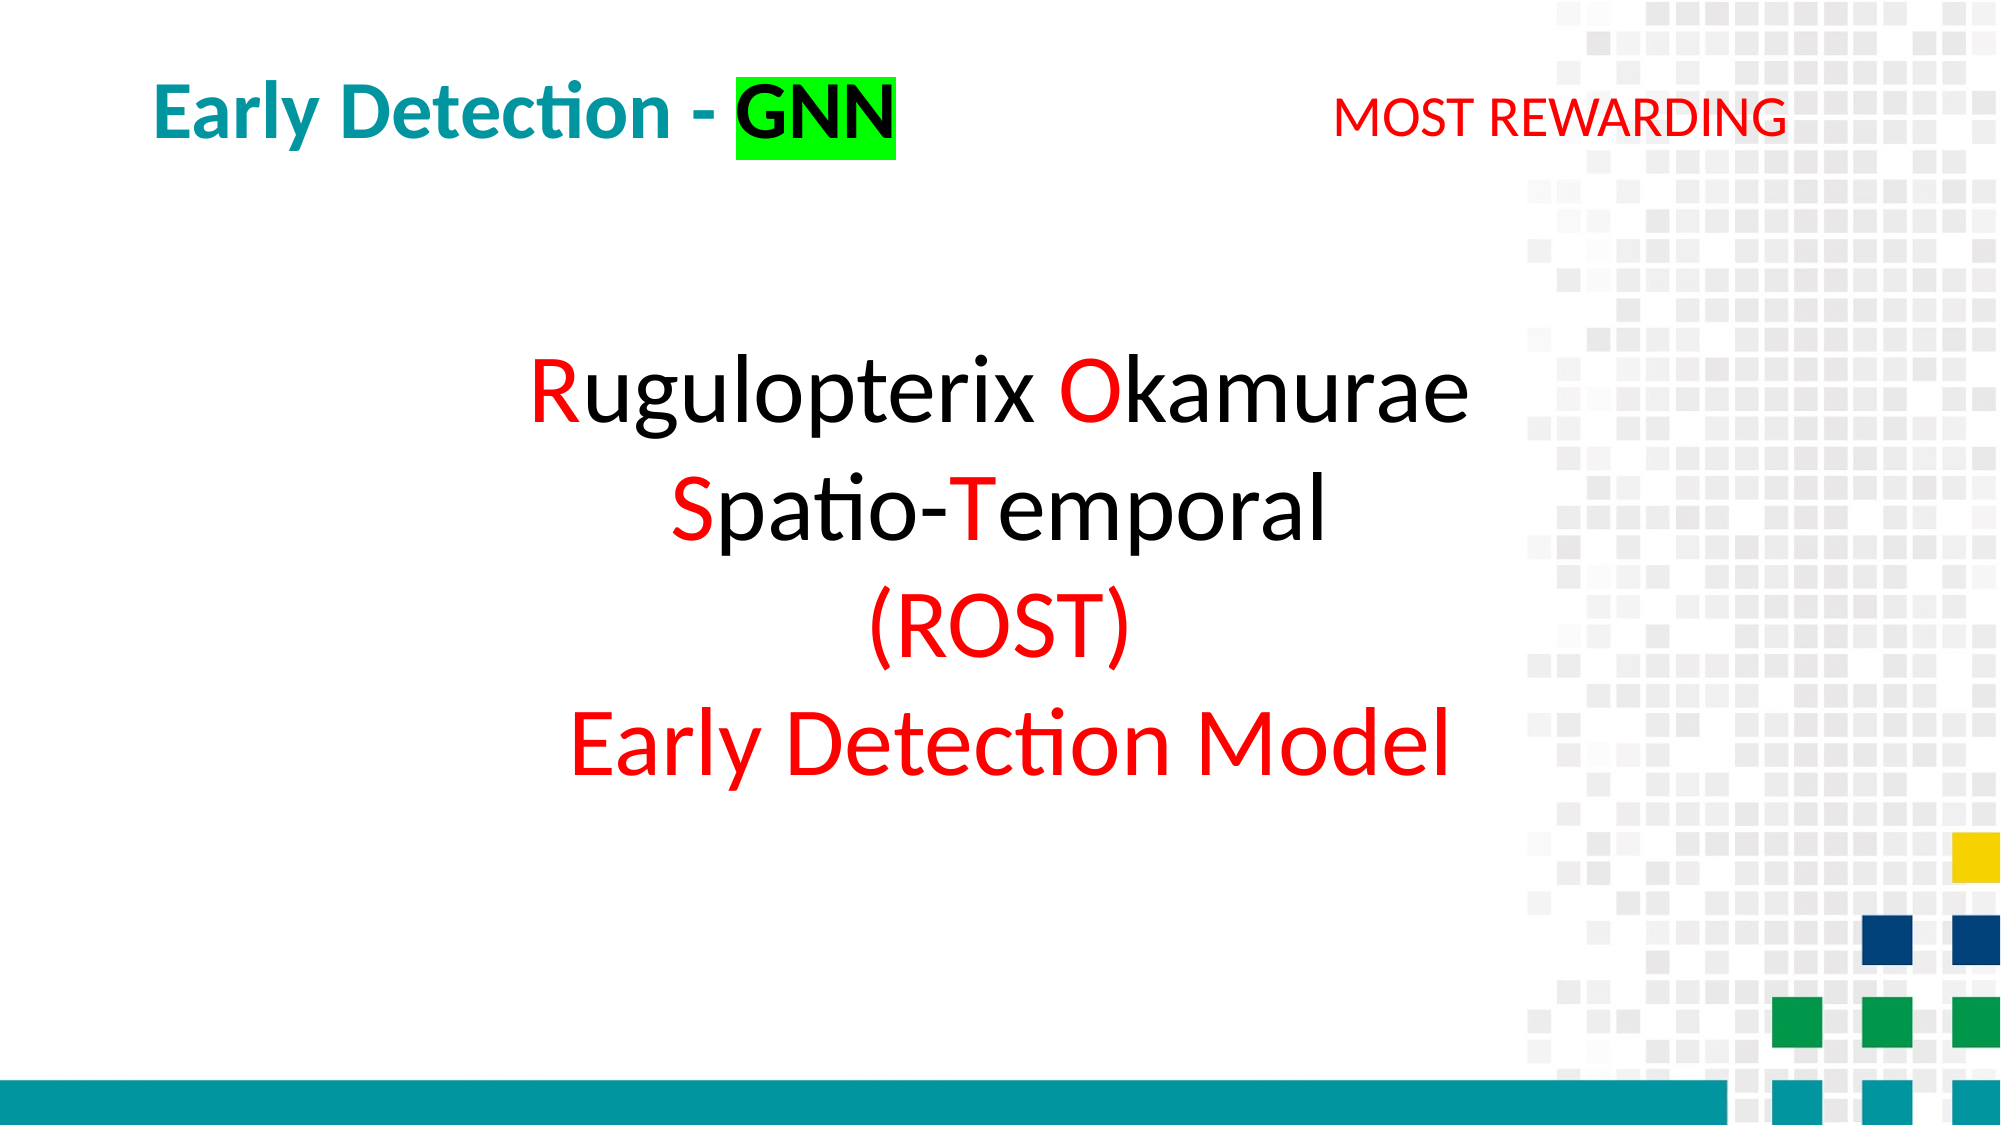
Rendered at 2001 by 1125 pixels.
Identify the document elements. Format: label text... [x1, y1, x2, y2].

text_box Rugulopterix Okamurae Spatio-Temporal (ROST) Early Detection Model [481, 309, 1519, 810]
title Early Detection - GNN [137, 59, 1863, 165]
picture [0, 0, 2001, 1125]
text_box MOST REWARDING [1219, 62, 1804, 163]
